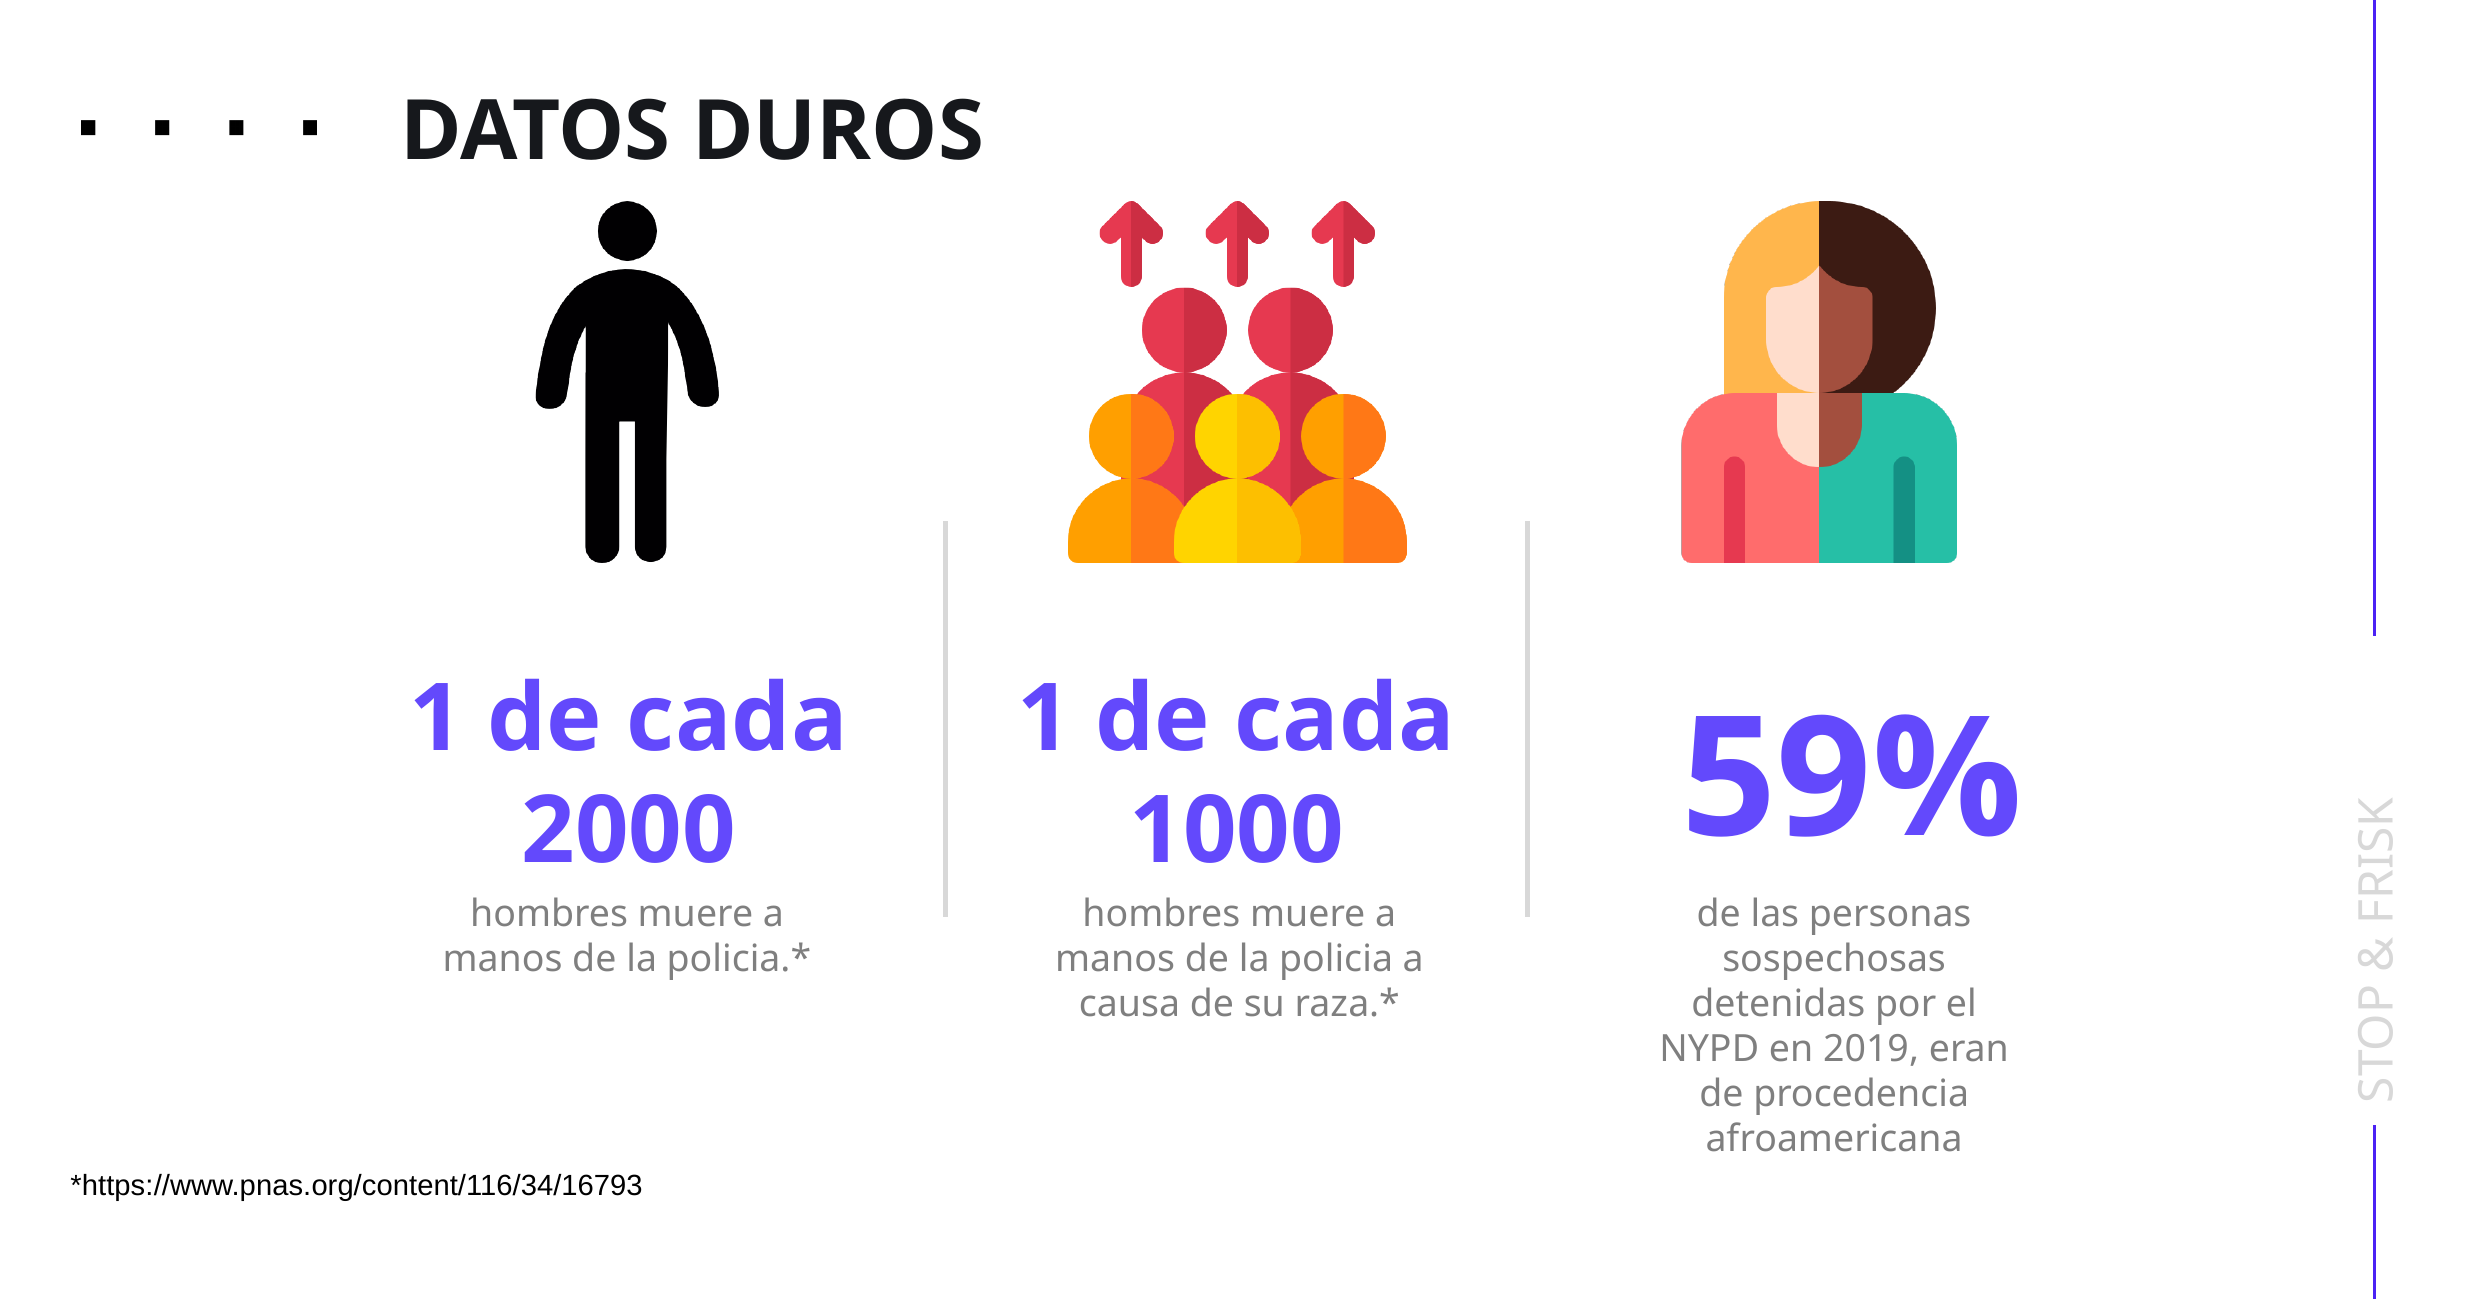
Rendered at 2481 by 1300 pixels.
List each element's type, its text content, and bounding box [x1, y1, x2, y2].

text_box DATOS DUROS [376, 67, 1889, 186]
text_box 1 de cada 2000 [365, 546, 892, 991]
text_box *https://www.pnas.org/content/116/34/16793 [55, 1151, 876, 1217]
text_box de las personas sospechosas detenidas por el NYPD en 2019, eran de procedencia afroamericana [1625, 864, 2044, 1178]
picture [81, 116, 317, 138]
text_box hombres muere a manos de la policia.* [417, 864, 837, 1151]
picture [446, 201, 809, 564]
text_box STOP & FRISK [2320, 633, 2429, 1128]
text_box hombres muere a manos de la policia a causa de su raza.* [1030, 864, 1449, 1178]
picture [1055, 201, 1418, 564]
text_box 1 de cada 1000 [973, 546, 1500, 991]
picture [1637, 201, 2000, 564]
text_box 59% [1588, 546, 2115, 991]
